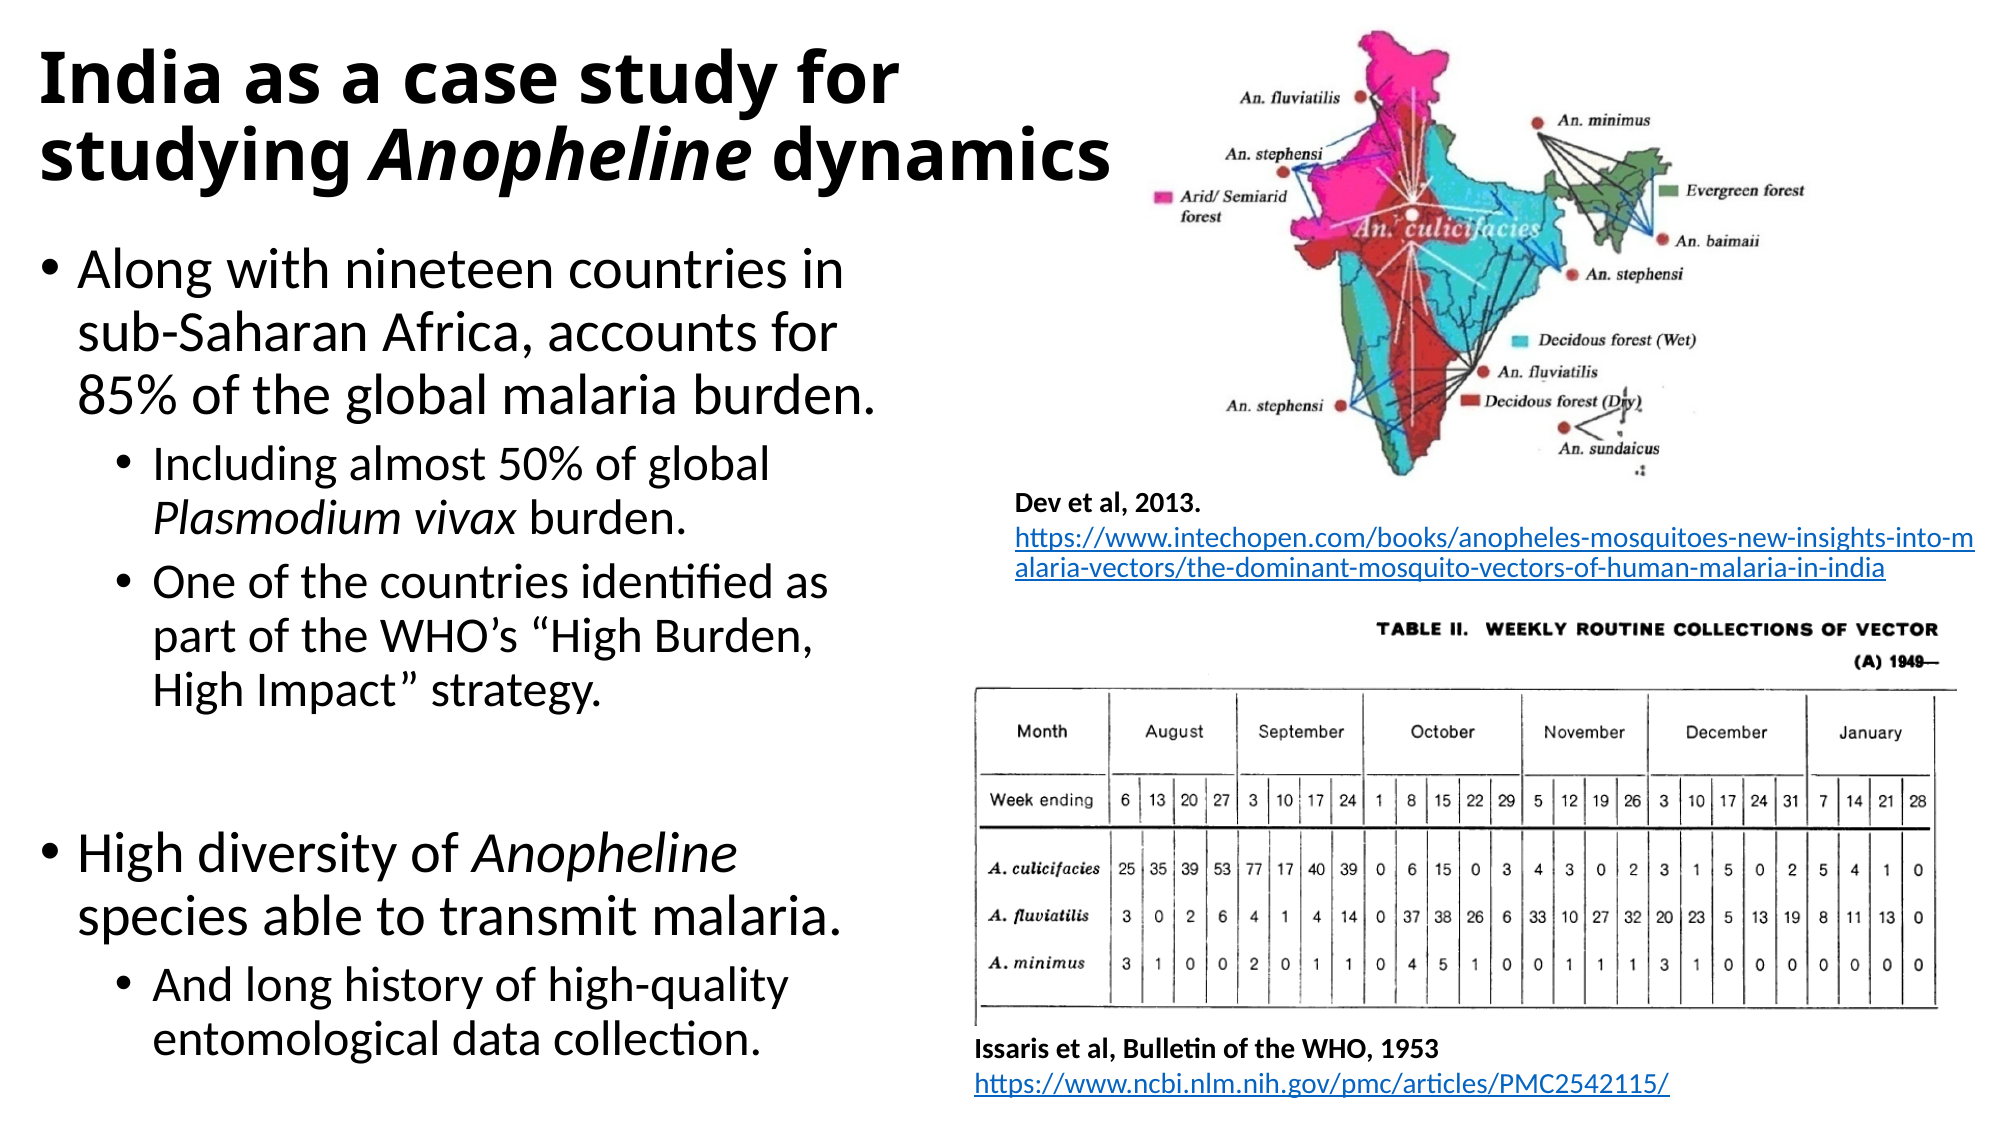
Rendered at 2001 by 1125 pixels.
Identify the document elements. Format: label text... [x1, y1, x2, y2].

picture [959, 616, 1957, 1026]
text_box Issaris et al, Bulletin of the WHO, 1953 https://www.ncbi.nlm.nih.gov/pmc/articles/PMC2542115/ [959, 1026, 1819, 1107]
list Along with nineteen countries in sub-Saharan Africa, accounts for 85% of the global malaria burden. Including almost 50% of global Plasmodium vivax burden. One of the countries identified as part of the WHO’s “High Burden, High Impact” strategy. High diversity of Anopheline species able to transmit malaria. And long history of high-quality entomological data collection. [24, 231, 928, 1105]
picture [1130, 10, 1819, 496]
title India as a case study for studying Anopheline dynamics [24, 10, 1130, 228]
text_box Dev et al, 2013. https://www.intechopen.com/books/anopheles-mosquitoes-new-insights-into-malaria-vectors/the-dominant-mosquito-vectors-of-human-malaria-in-india [999, 476, 2000, 561]
